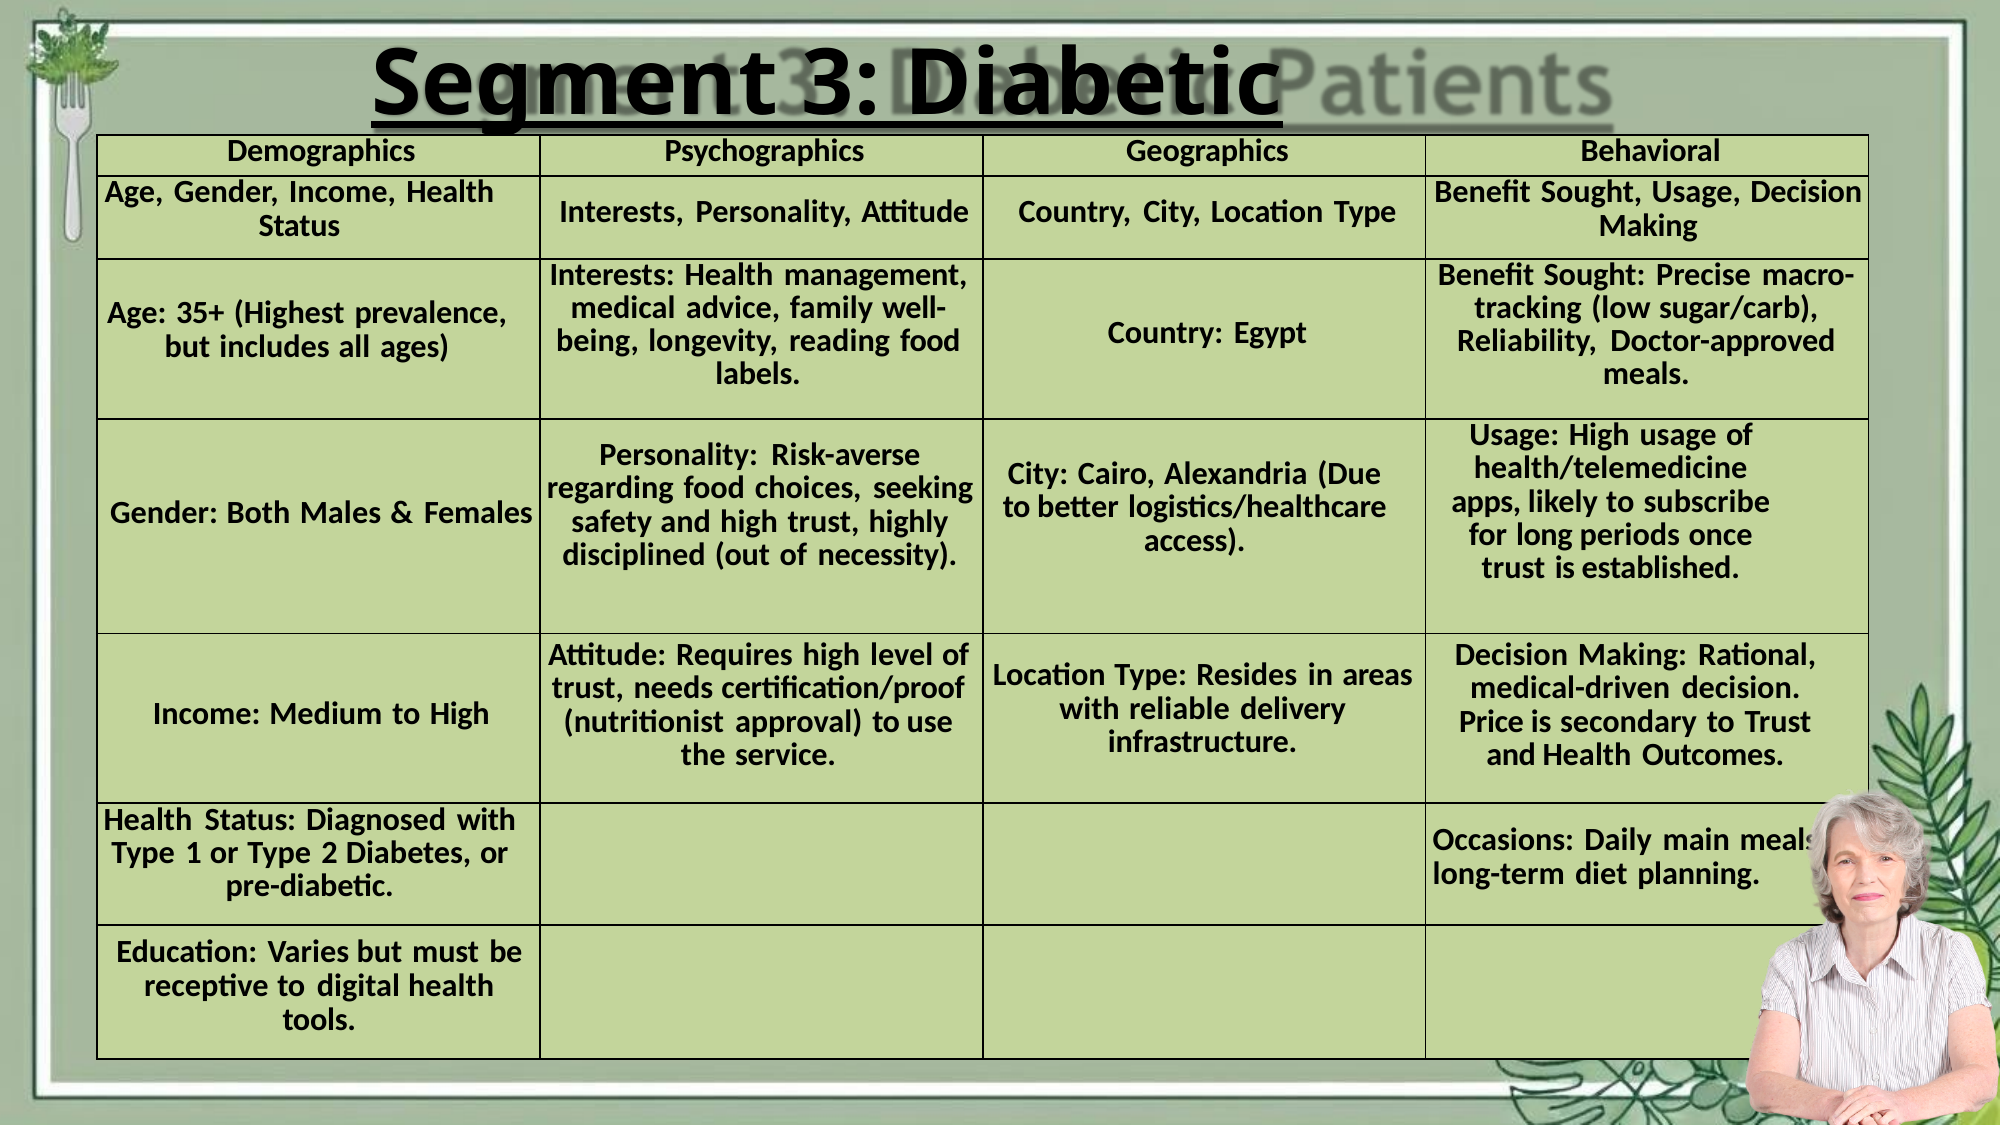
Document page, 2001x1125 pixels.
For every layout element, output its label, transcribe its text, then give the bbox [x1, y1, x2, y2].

table_cell Age: 35+ (Highest prevalence, but includes all ages) [98, 260, 539, 418]
table_cell Age, Gender, Income, Health Status [98, 177, 539, 258]
table_cell [984, 926, 1425, 1058]
table_header Behavioral [1679, 136, 1868, 175]
table_cell [1426, 926, 1738, 1058]
table_cell Education: Varies but must be receptive to digital health tools. [98, 926, 539, 1058]
table_cell [984, 804, 1425, 924]
table_cell Location Type: Resides in areas with reliable delivery infrastructure. [984, 634, 1425, 802]
table_cell Occasions: Daily main meals, long-term diet planning. [1426, 804, 1738, 924]
table_cell Personality: Risk-averse regarding food choices, seeking safety and high trust, highly disciplined (out of necessity). [541, 420, 982, 633]
table_cell Income: Medium to High [98, 634, 539, 802]
table_cell Usage: High usage of health/telemedicine apps, likely to subscribe for long periods once trust is established. [1426, 420, 1868, 633]
table_cell Attitude: Requires high level of trust, needs certification/proof (nutritionist approval) to use the service. [541, 634, 982, 802]
table_cell City: Cairo, Alexandria (Due to better logistics/healthcare access). [984, 420, 1425, 633]
table_cell [541, 926, 982, 1058]
table_cell Decision Making: Rational, medical-driven decision. Price is secondary to Trust and Health Outcomes. [1426, 634, 1868, 802]
table_cell [541, 804, 982, 924]
table_cell Country, City, Location Type [984, 203, 1425, 258]
table_cell Country: Egypt [984, 260, 1425, 418]
table_cell Benefit Sought: Precise macro- tracking (low sugar/carb), Reliability, Doctor-approved meals. [1426, 260, 1868, 418]
table_cell Benefit Sought, Usage, Decision Making [1426, 177, 1868, 258]
picture [0, 0, 2000, 1125]
table_cell Interests, Personality, Attitude [541, 203, 982, 258]
table_header Demographics [98, 136, 308, 175]
table_cell Interests: Health management, medical advice, family well- being, longevity, reading food labels. [541, 260, 982, 418]
table_cell Gender: Both Males & Females [98, 420, 539, 633]
table_cell Health Status: Diagnosed with Type 1 or Type 2 Diabetes, or pre-diabetic. [98, 804, 539, 924]
